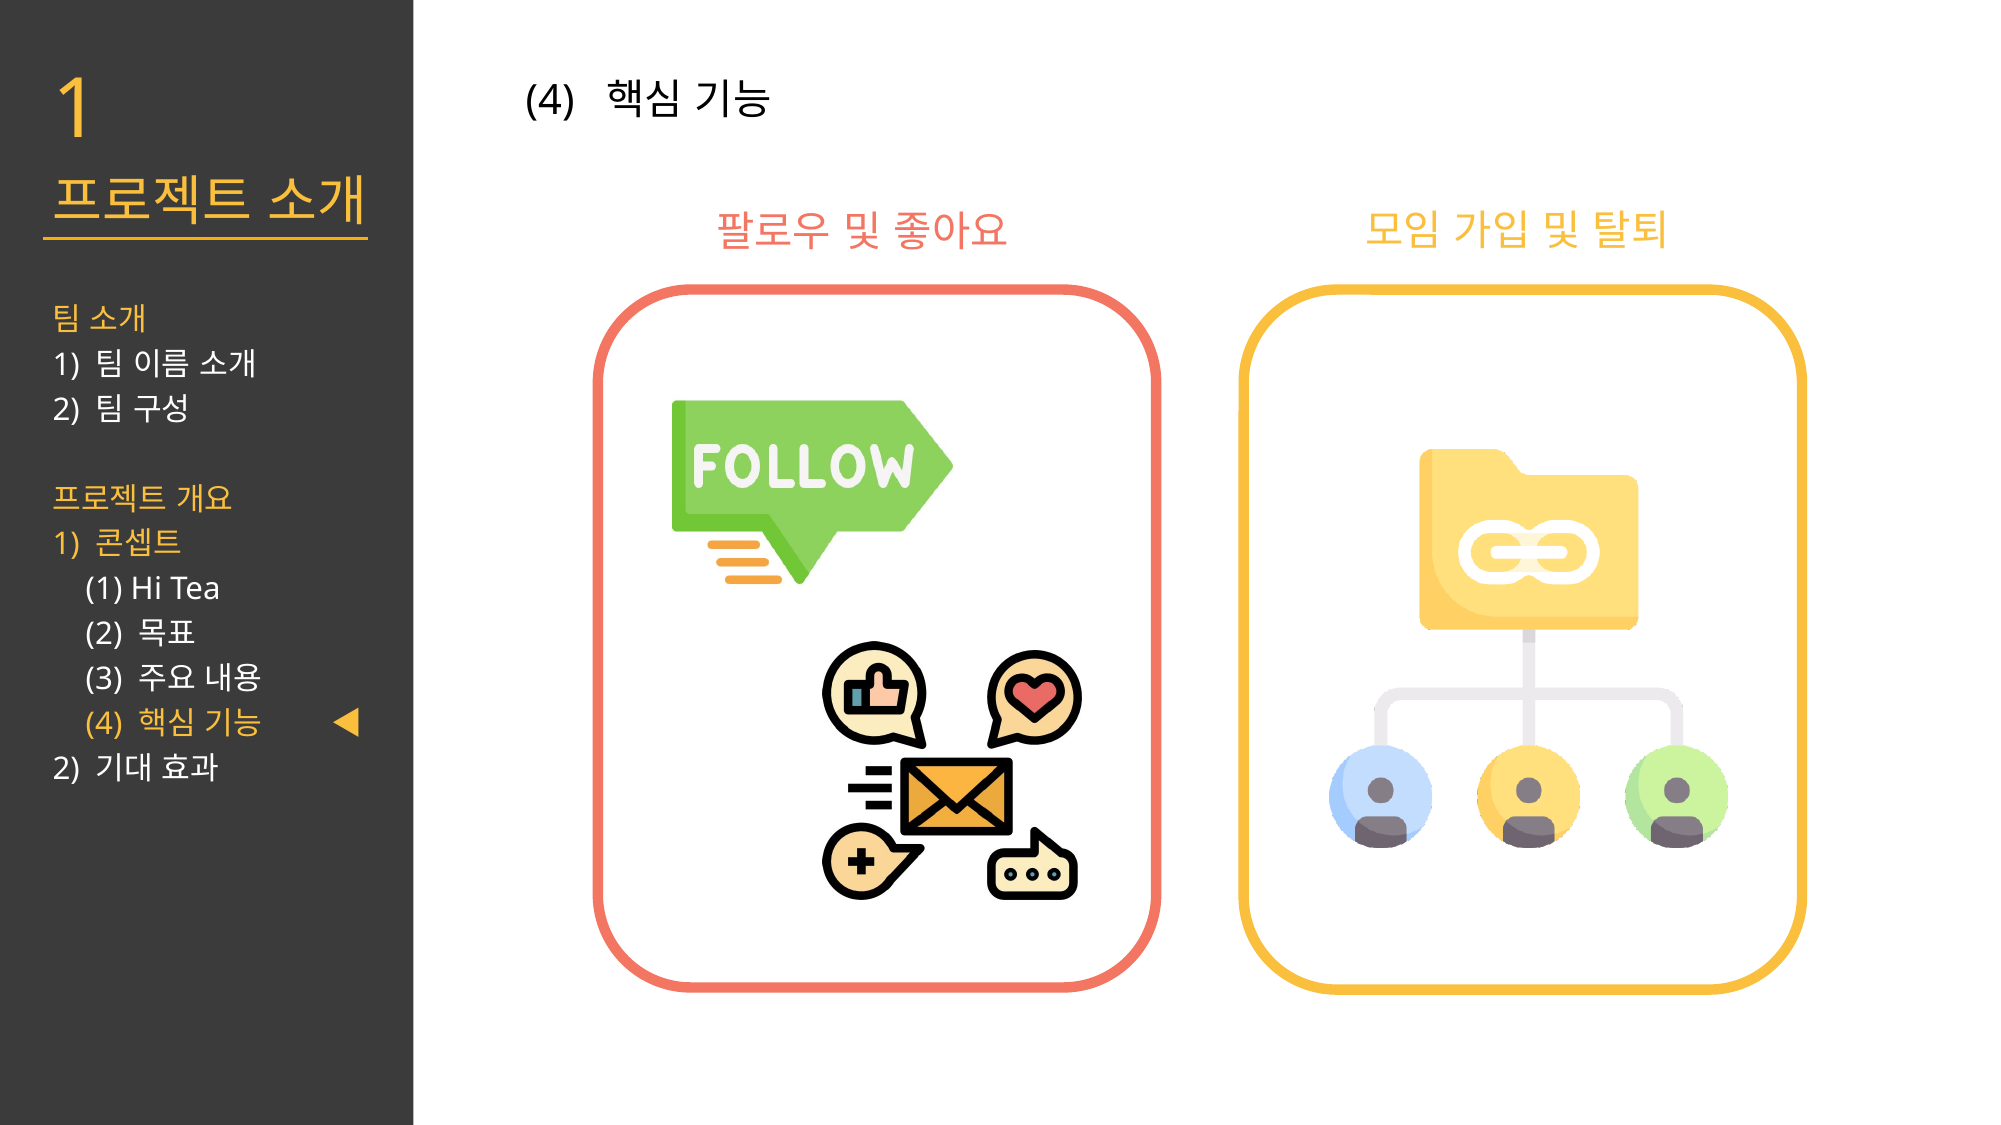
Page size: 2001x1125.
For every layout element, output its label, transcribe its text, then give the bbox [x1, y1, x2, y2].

text_box [0, 0, 414, 1125]
picture [672, 352, 953, 632]
text_box (4) 핵심 기능 [510, 50, 1673, 131]
text_box 팔로우 및 좋아요 [693, 197, 1032, 263]
text_box 1 프로젝트 소개 팀 소개 1) 팀 이름 소개 2) 팀 구성 프로젝트 개요 1) 콘셉트 (1) Hi Tea (2) 목표 (3) 주요 내용 (4) 핵심 기능 ◀ 2) 기대 효과 [37, 26, 387, 793]
picture [822, 641, 1082, 900]
text_box 모임 가입 및 탈퇴 [1350, 195, 1685, 261]
picture [1329, 449, 1728, 848]
text_box [596, 288, 1158, 989]
text_box [1242, 288, 1804, 991]
